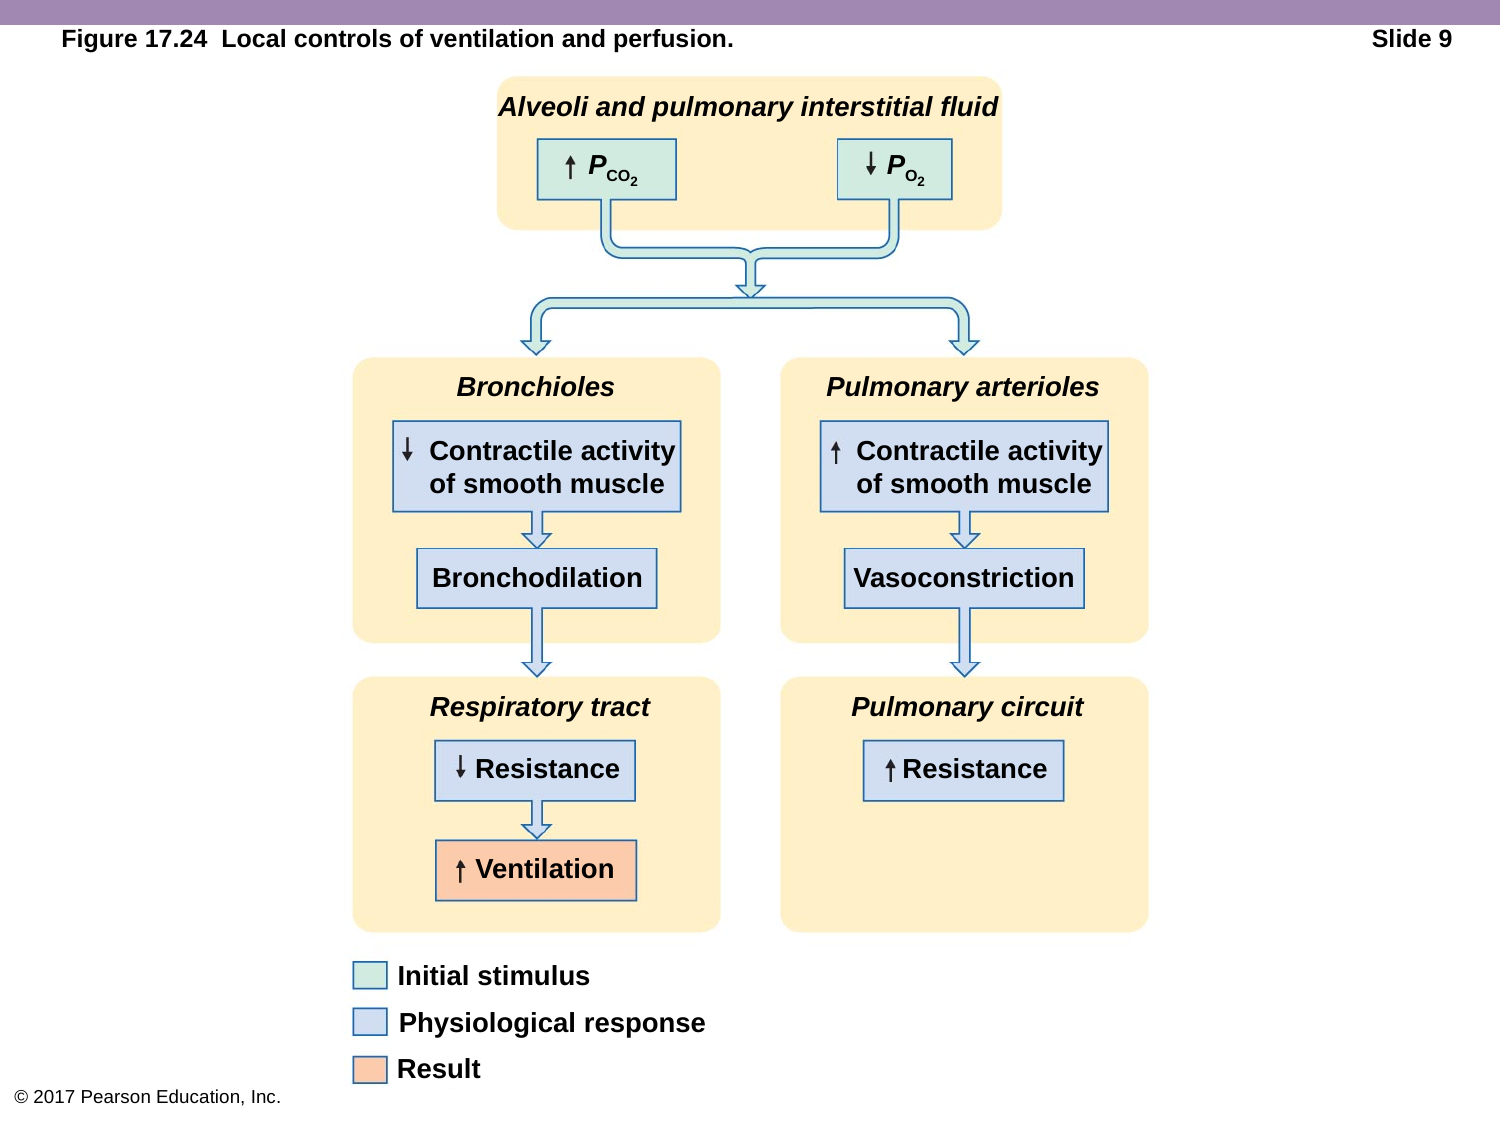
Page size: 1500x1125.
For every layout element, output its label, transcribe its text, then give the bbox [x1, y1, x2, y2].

picture [342, 66, 1158, 1089]
text_box Slide 9 [1357, 15, 1468, 60]
title Figure 17.24 Local controls of ventilation and perfusion. [46, 14, 1500, 61]
